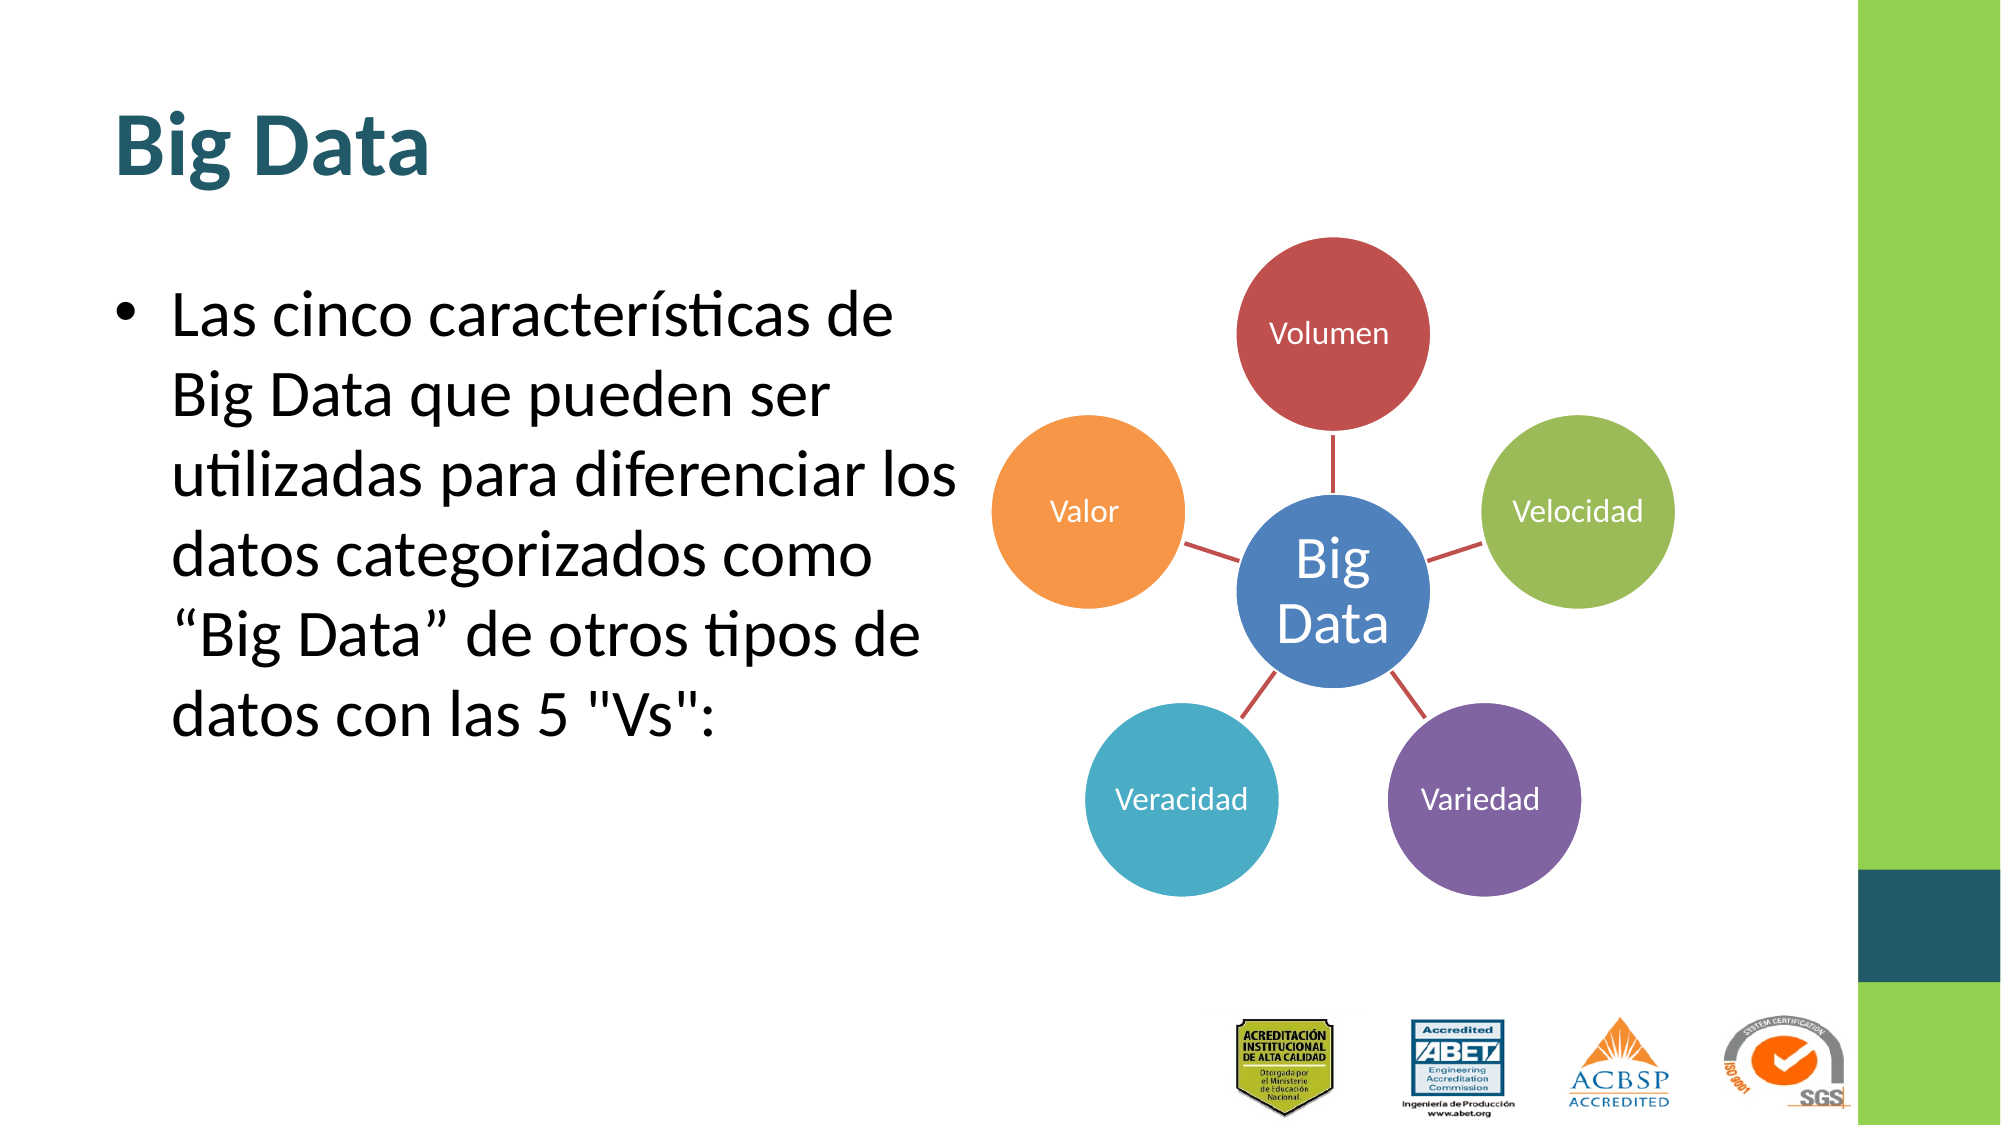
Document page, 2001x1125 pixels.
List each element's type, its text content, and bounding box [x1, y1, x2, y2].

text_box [917, 232, 1750, 902]
picture [1393, 1011, 1520, 1121]
title Big Data [99, 45, 1851, 233]
list Las cinco características de Big Data que pueden ser utilizadas para diferenciar los datos categorizados como “Big Data” de otros tipos de datos con las 5 "Vs": [99, 262, 911, 740]
picture [1204, 1011, 1363, 1121]
picture [1724, 1015, 1851, 1109]
picture [1566, 1015, 1671, 1109]
